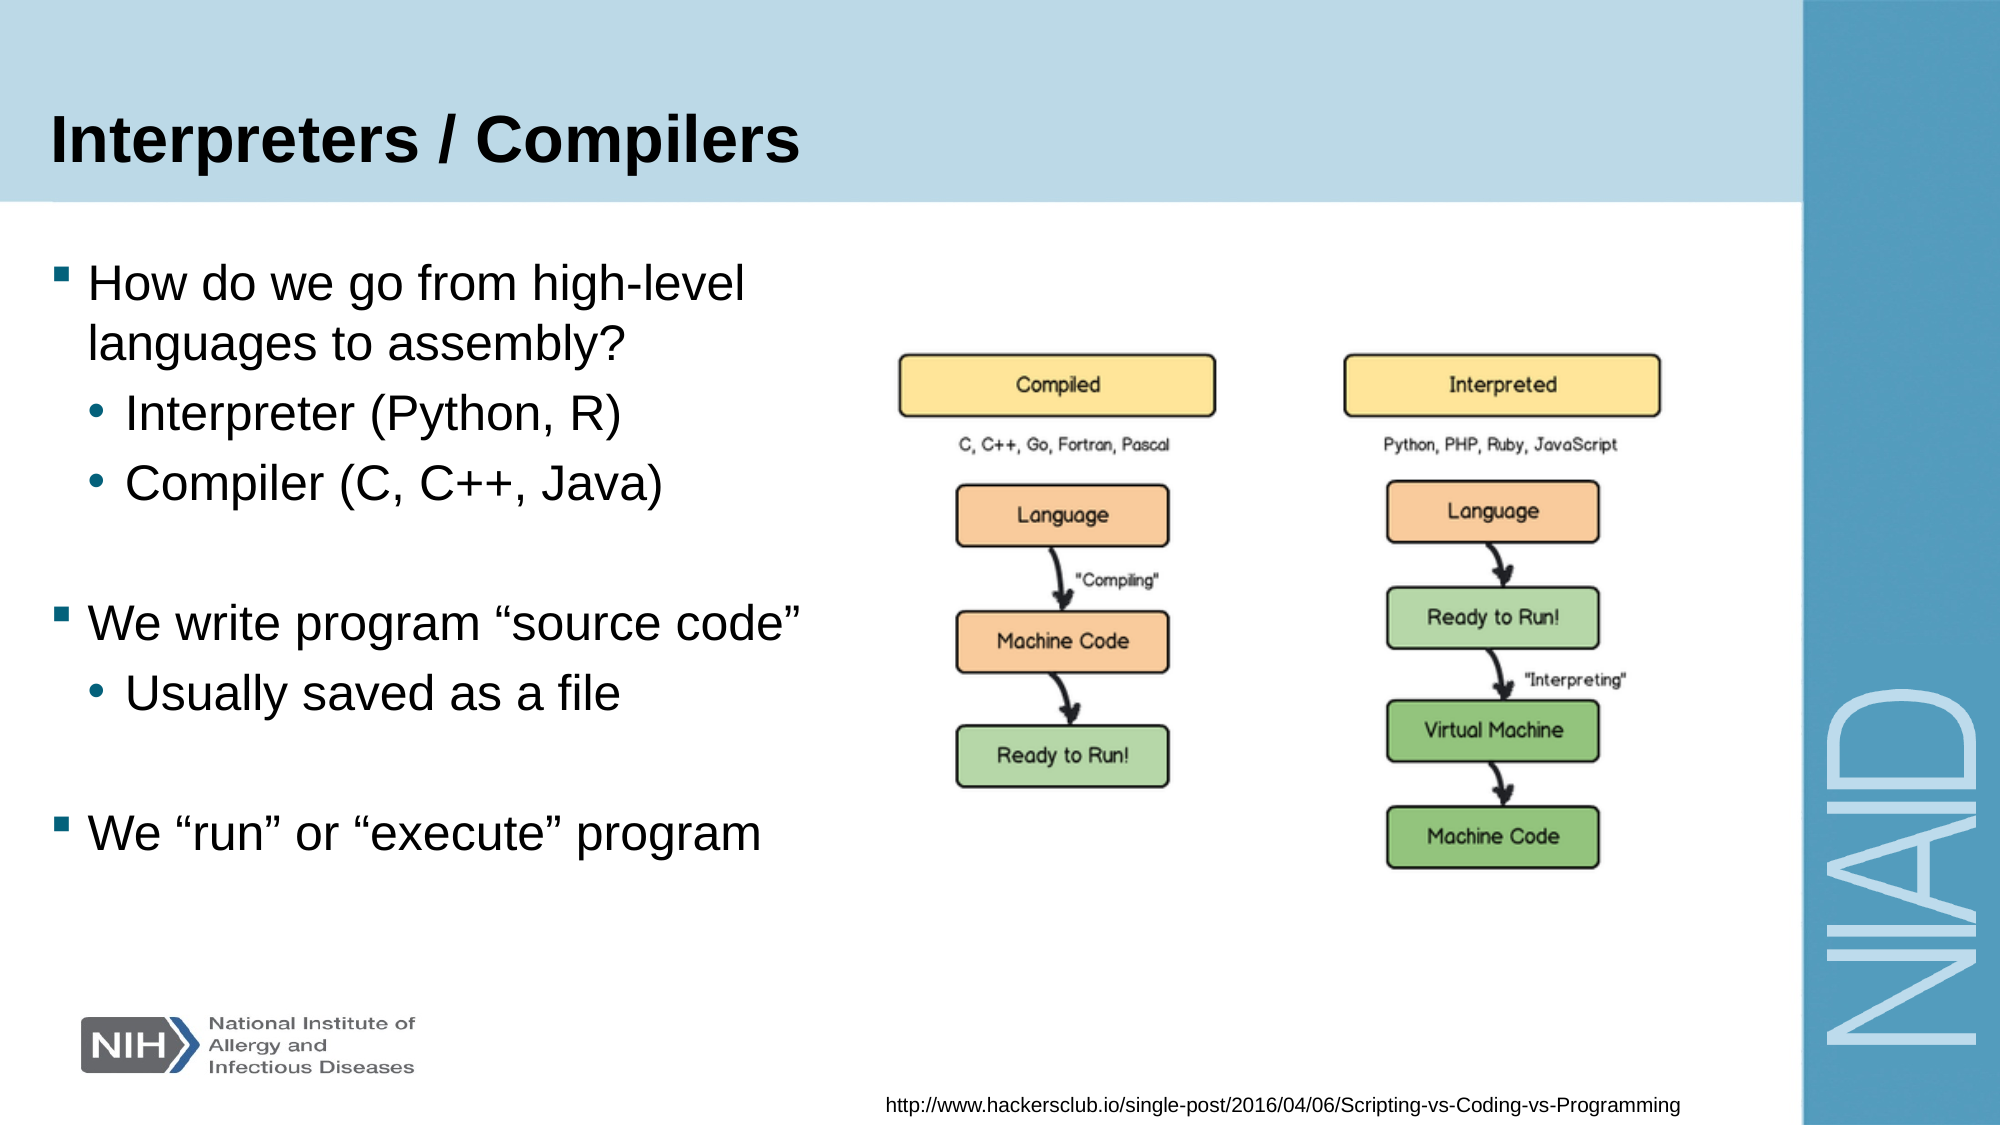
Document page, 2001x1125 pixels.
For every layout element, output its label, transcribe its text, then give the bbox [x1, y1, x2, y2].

text_box http://www.hackersclub.io/single-post/2016/04/06/Scripting-vs-Coding-vs-Programming [783, 1084, 1784, 1125]
picture [0, 0, 2000, 1125]
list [883, 337, 1684, 888]
list How do we go from high-level languages to assembly? Interpreter (Python, R) Compiler (C, C++, Java) We write program “source code” Usually saved as a file We “run” or “execute” program [50, 250, 850, 975]
title Interpreters / Compilers [50, 25, 1700, 176]
